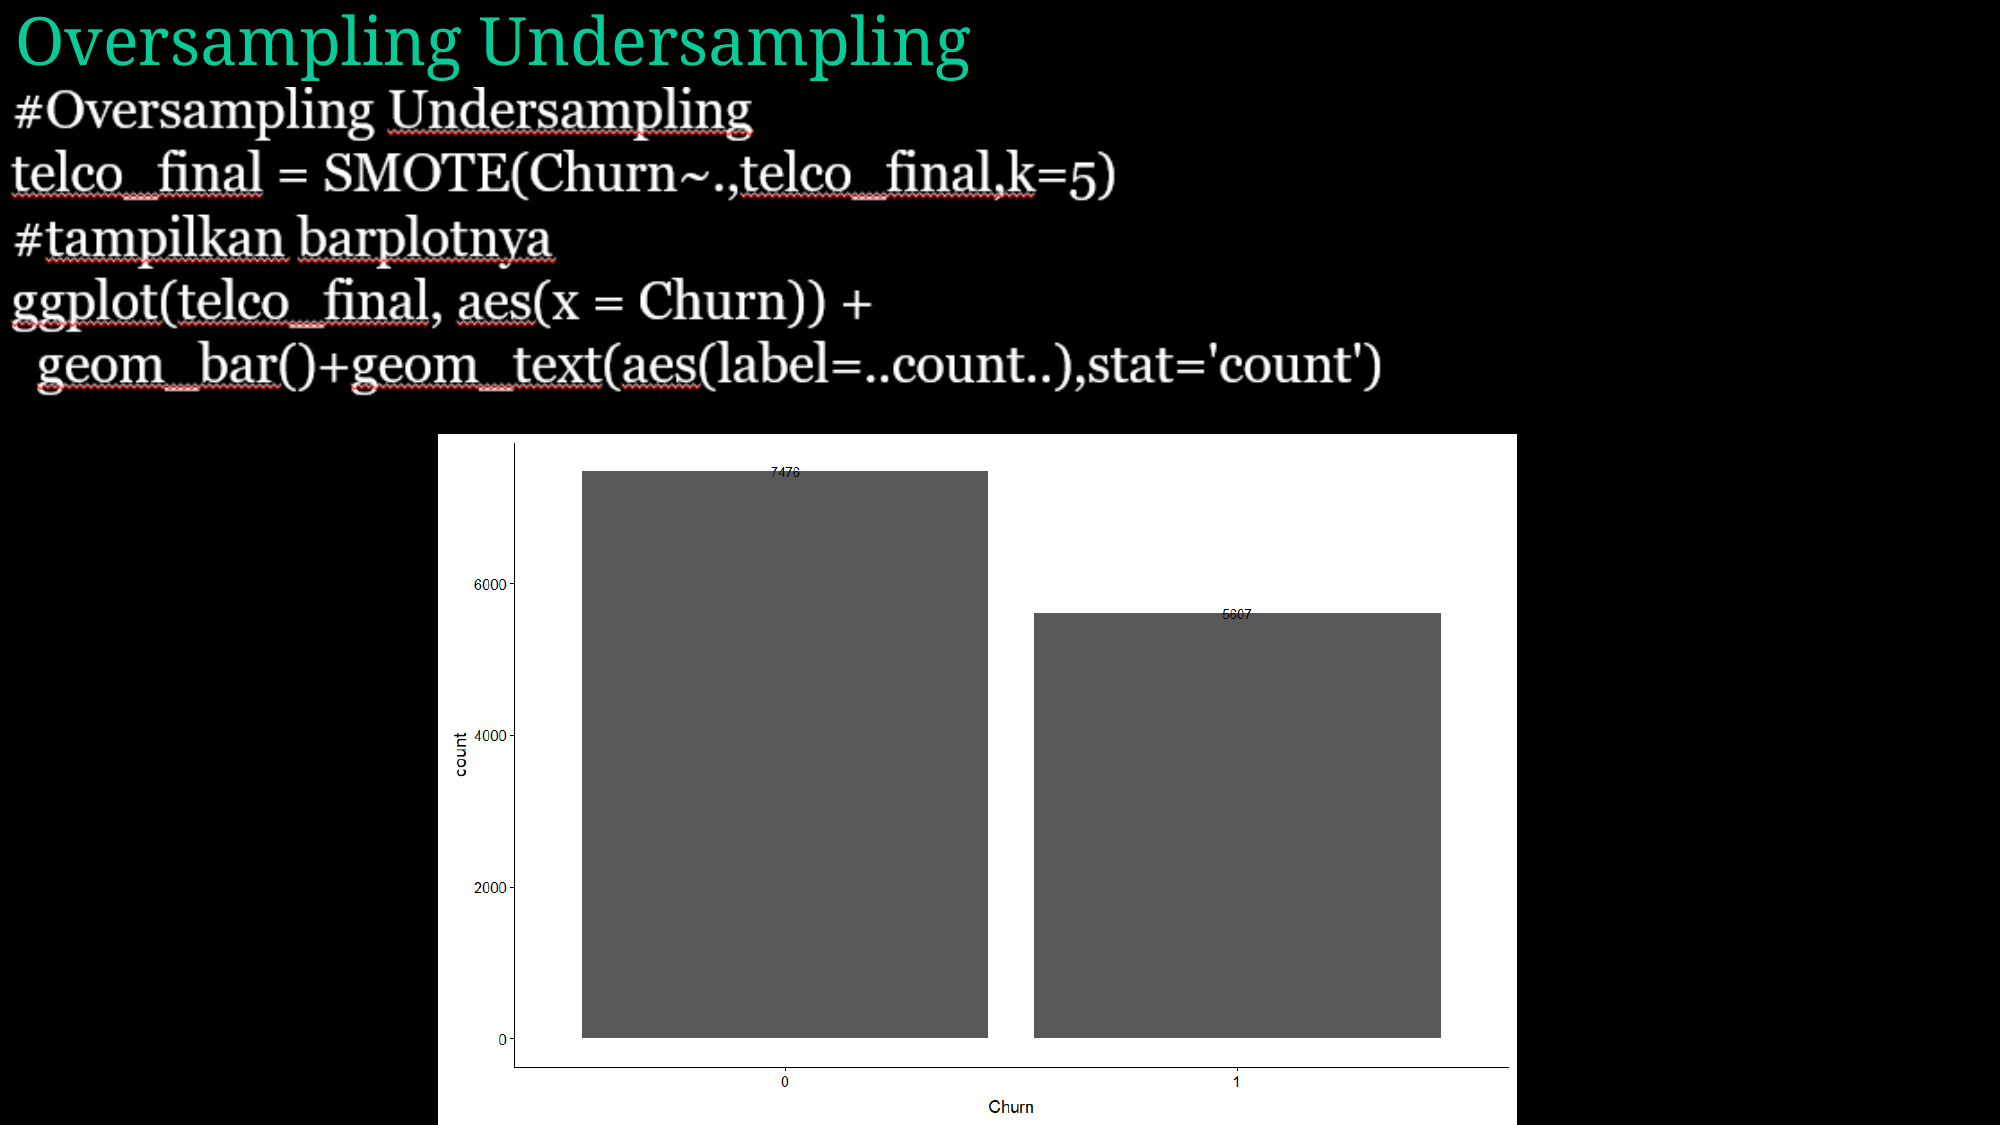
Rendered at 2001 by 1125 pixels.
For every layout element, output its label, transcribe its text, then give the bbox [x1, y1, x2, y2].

picture [0, 87, 1517, 1125]
title Oversampling Undersampling [0, 0, 1575, 88]
